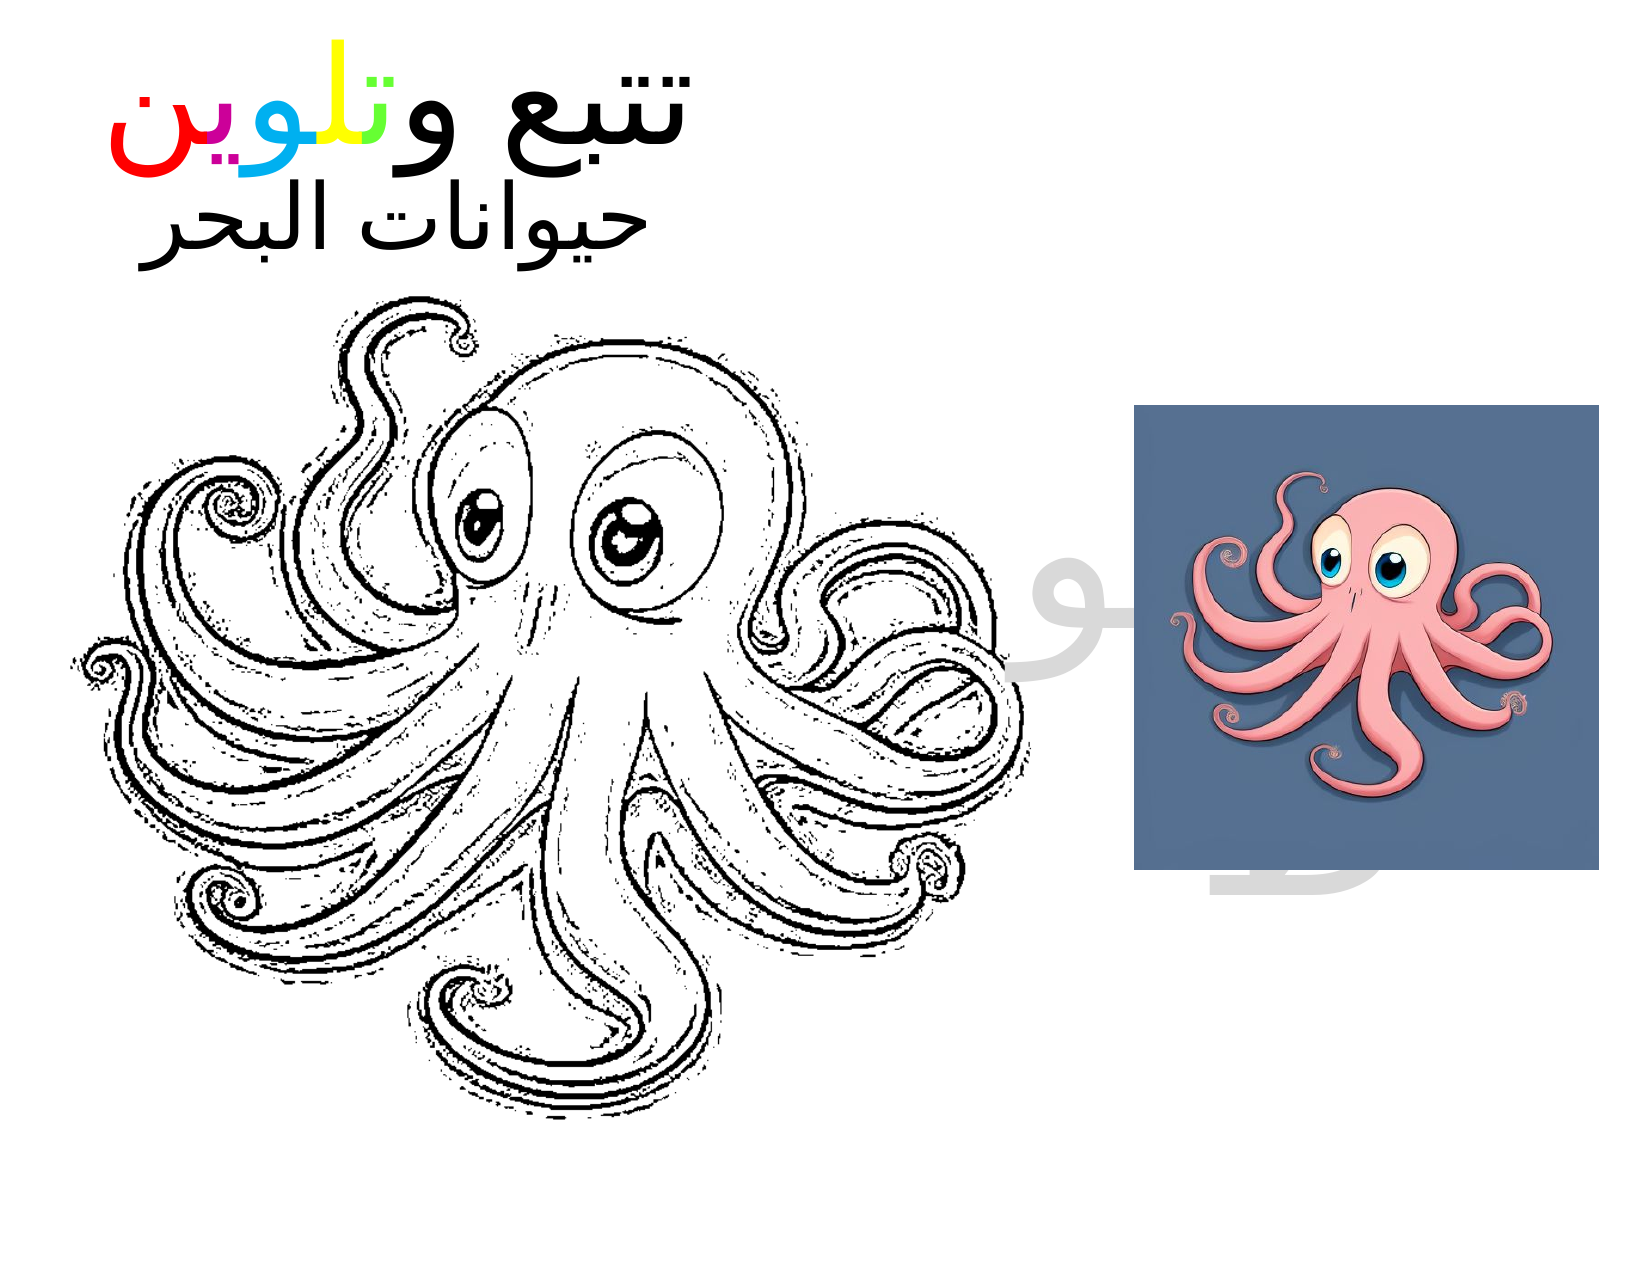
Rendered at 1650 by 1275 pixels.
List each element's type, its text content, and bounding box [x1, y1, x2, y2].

picture [1134, 405, 1599, 870]
text_box حيوانات البحر [14, 150, 783, 234]
text_box أخطبوط [959, 130, 1636, 948]
picture [0, 234, 1098, 1145]
text_box تتبع وتلوين [0, 0, 812, 180]
